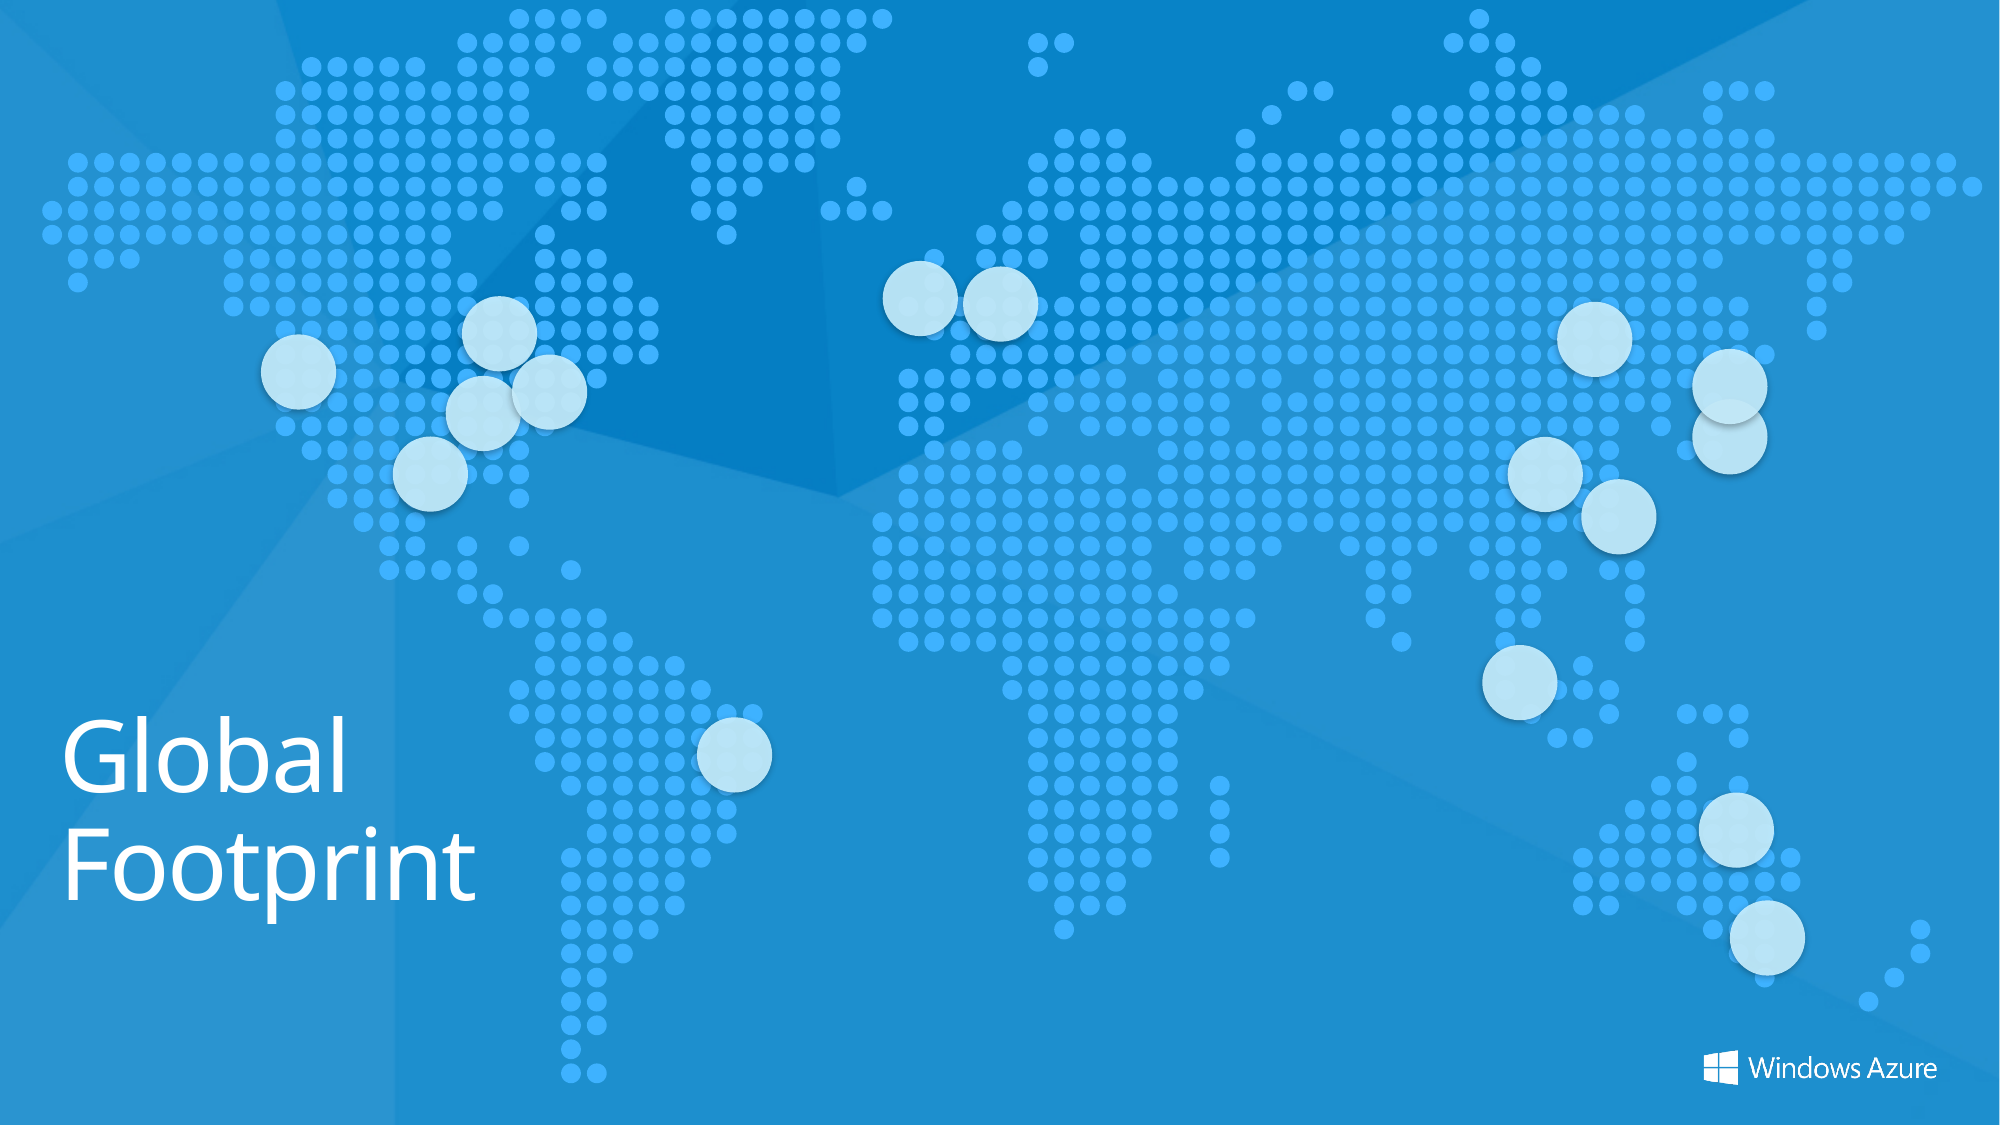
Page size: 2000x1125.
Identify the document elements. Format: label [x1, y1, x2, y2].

text_box [42, 8, 1983, 1084]
text_box [260, 260, 1657, 721]
picture [0, 0, 2000, 1125]
